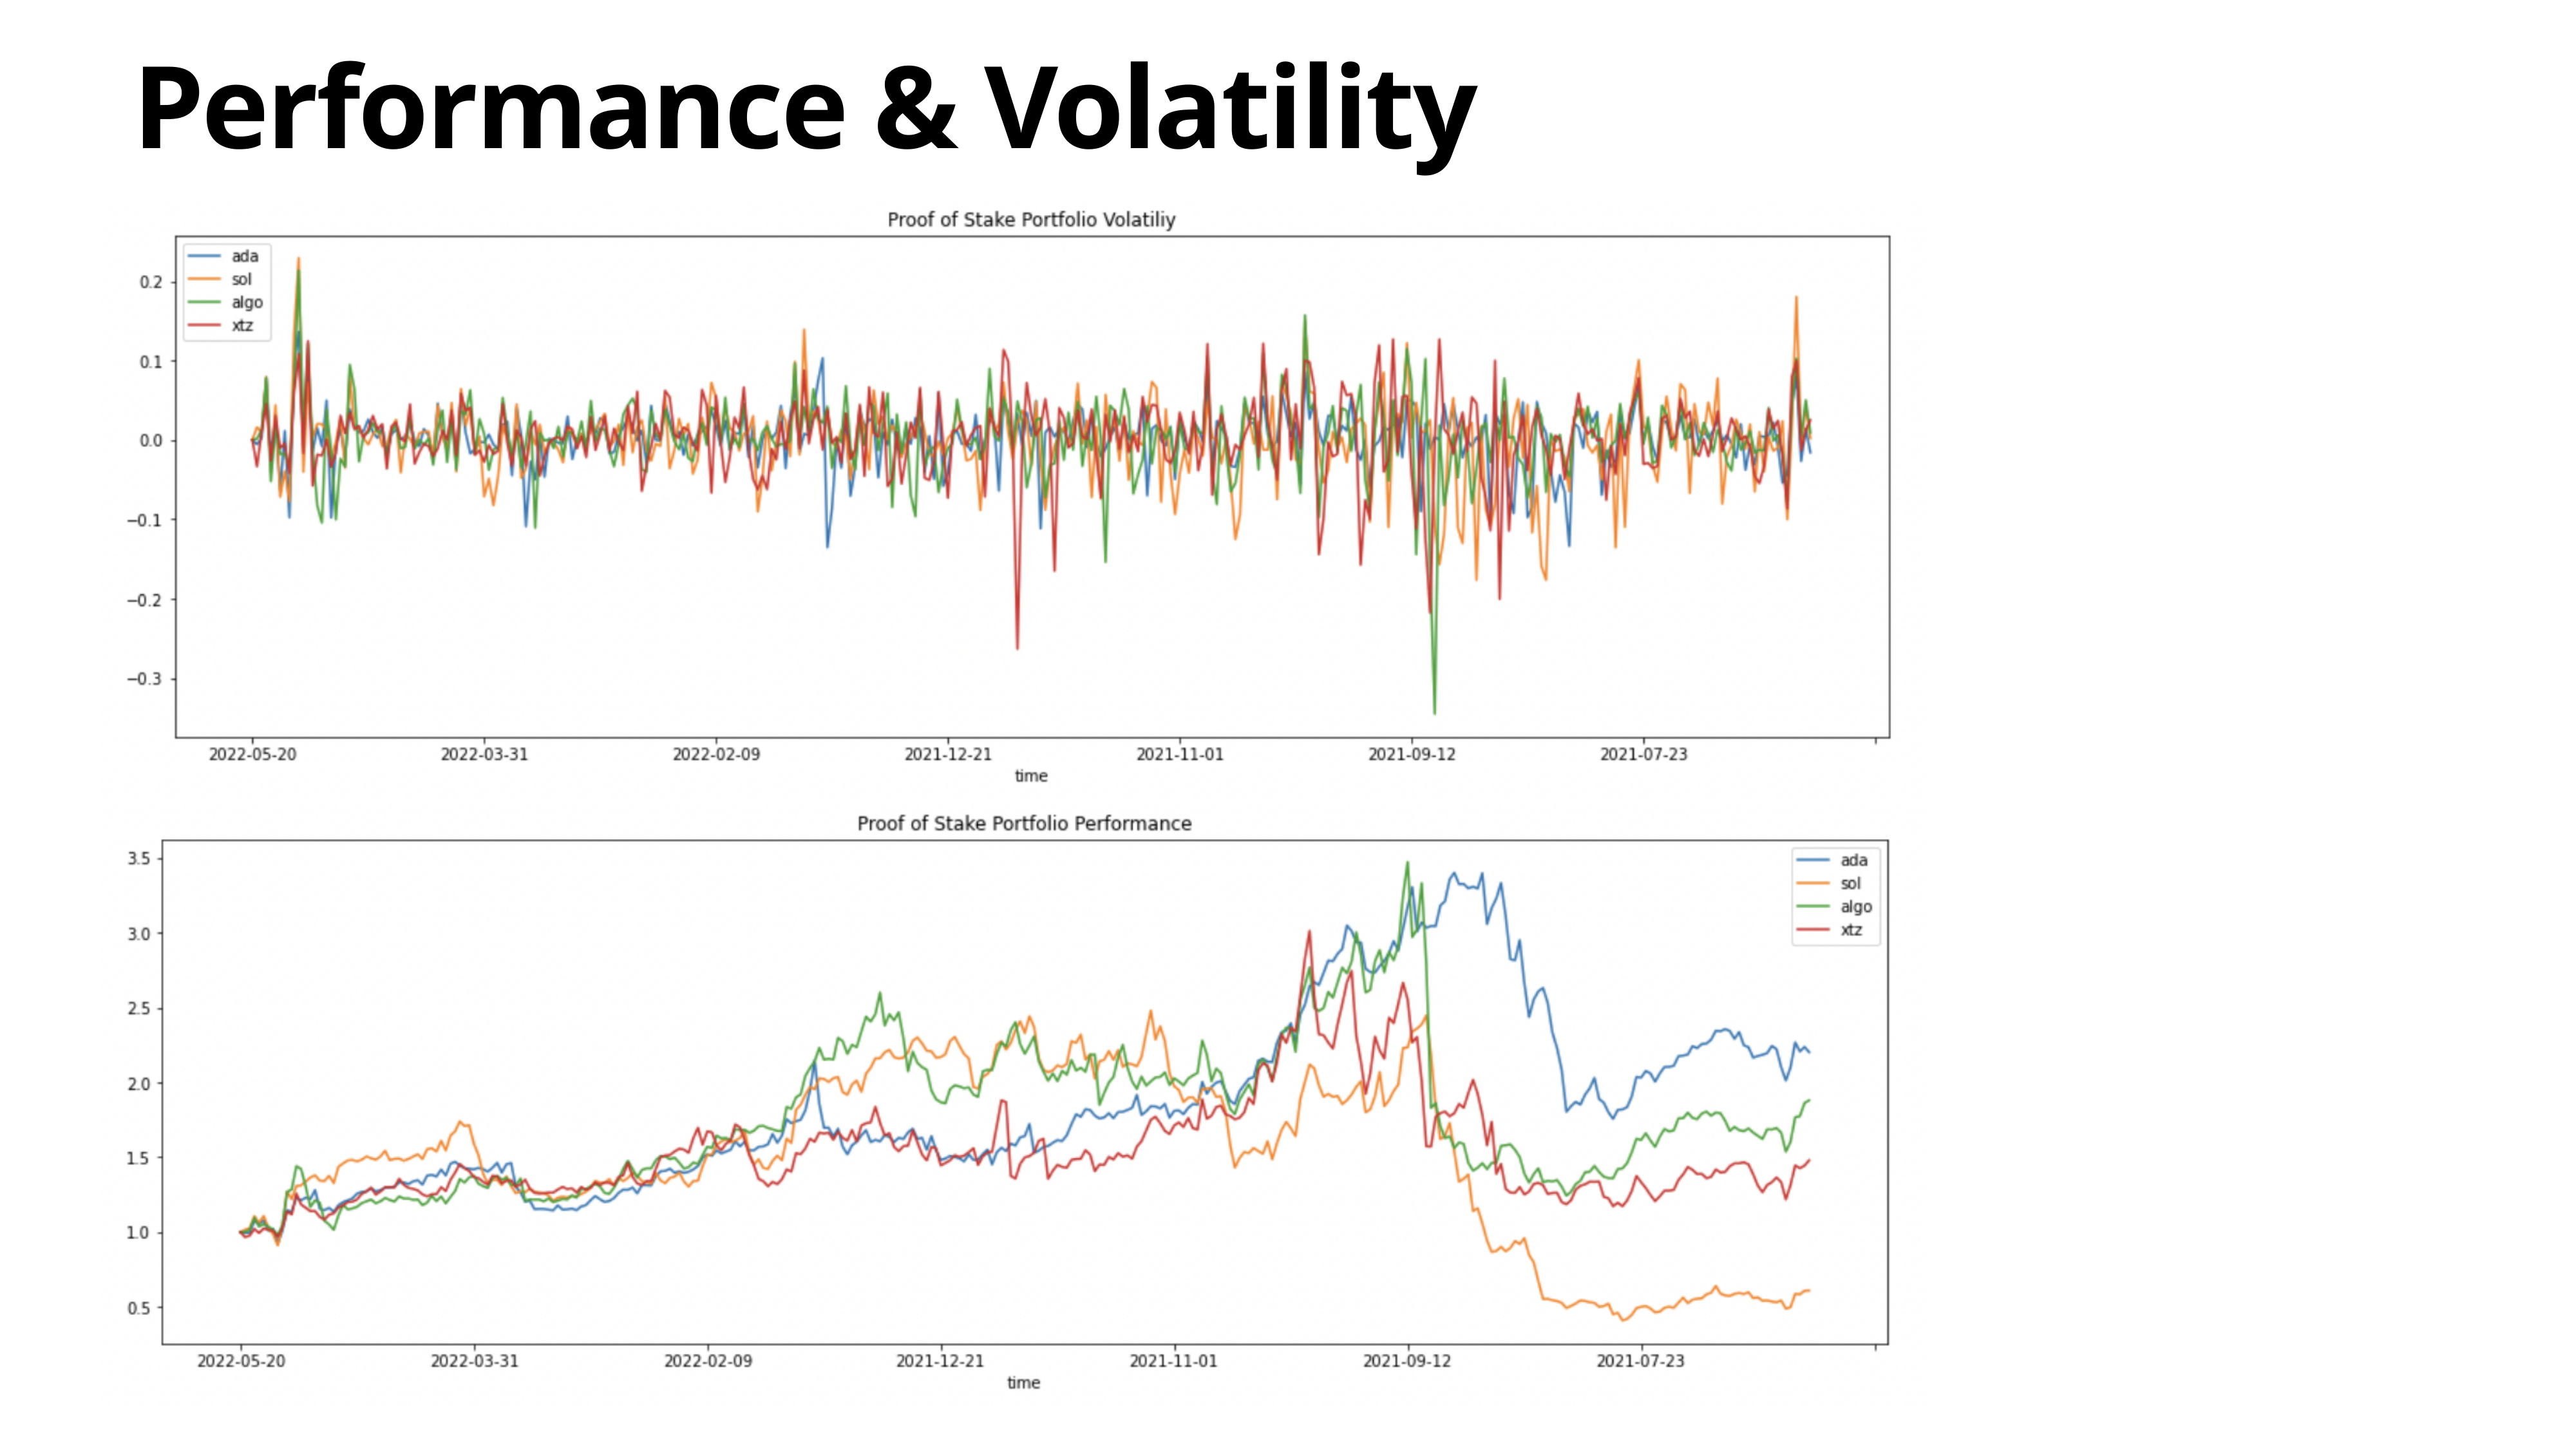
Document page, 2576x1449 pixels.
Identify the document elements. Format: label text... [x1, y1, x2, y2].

title Performance & Volatility [127, 55, 2449, 207]
picture [100, 201, 1926, 1409]
